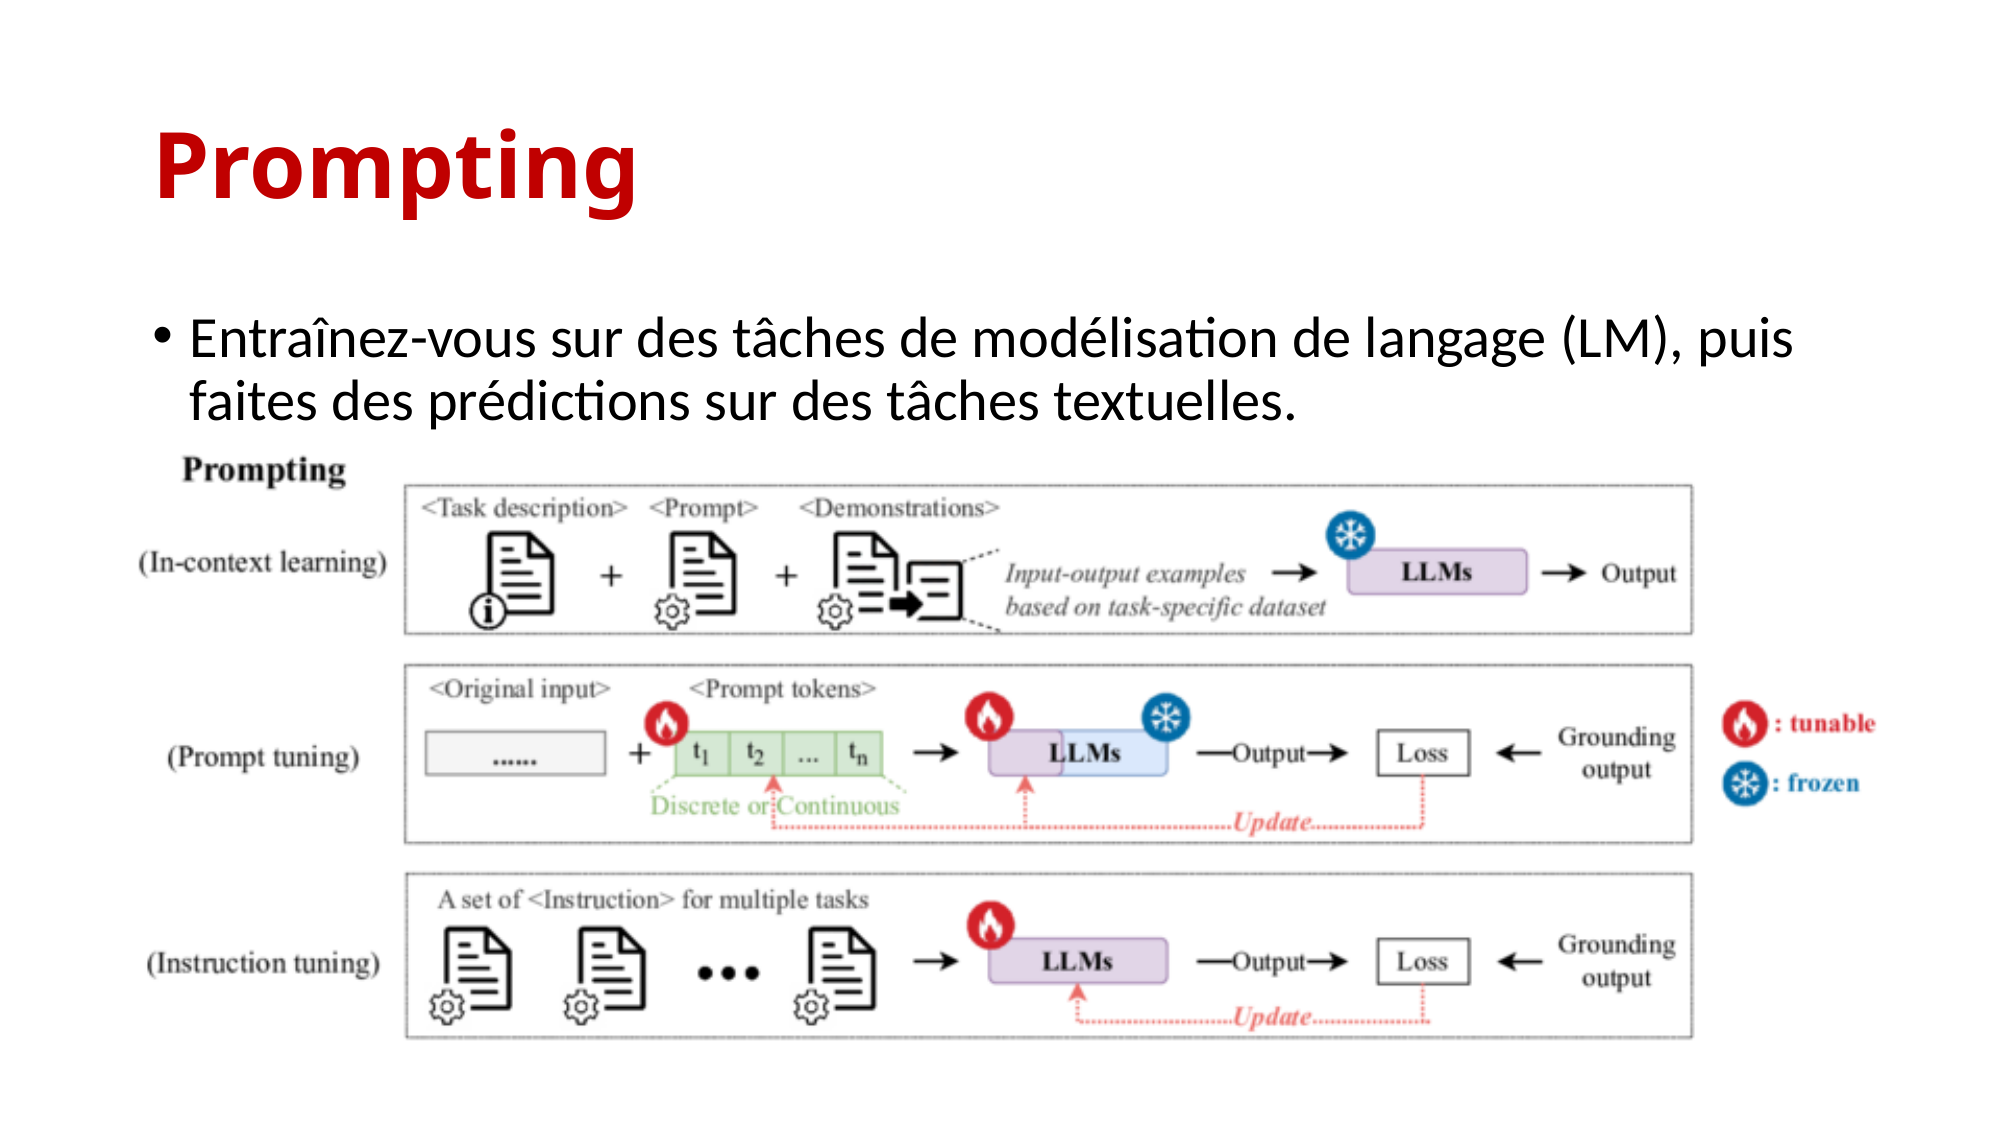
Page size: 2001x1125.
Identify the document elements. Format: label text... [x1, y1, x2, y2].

title Prompting [137, 59, 1863, 278]
list Entraînez-vous sur des tâches de modélisation de langage (LM), puis faites des prédictions sur des tâches textuelles. window.__oai_logHTML?window.__oai_logHTML():window.__oai_SSR_HTML=window.__oai_SSR_HTML||Date.now();requestAnimationFrame((function(){window.__oai_logTTI?window.__oai_logTTI():window.__oai_SSR_TTI=window.__oai_SSR_TTI||Date.now()})) [137, 299, 1863, 439]
picture [121, 439, 1893, 1053]
